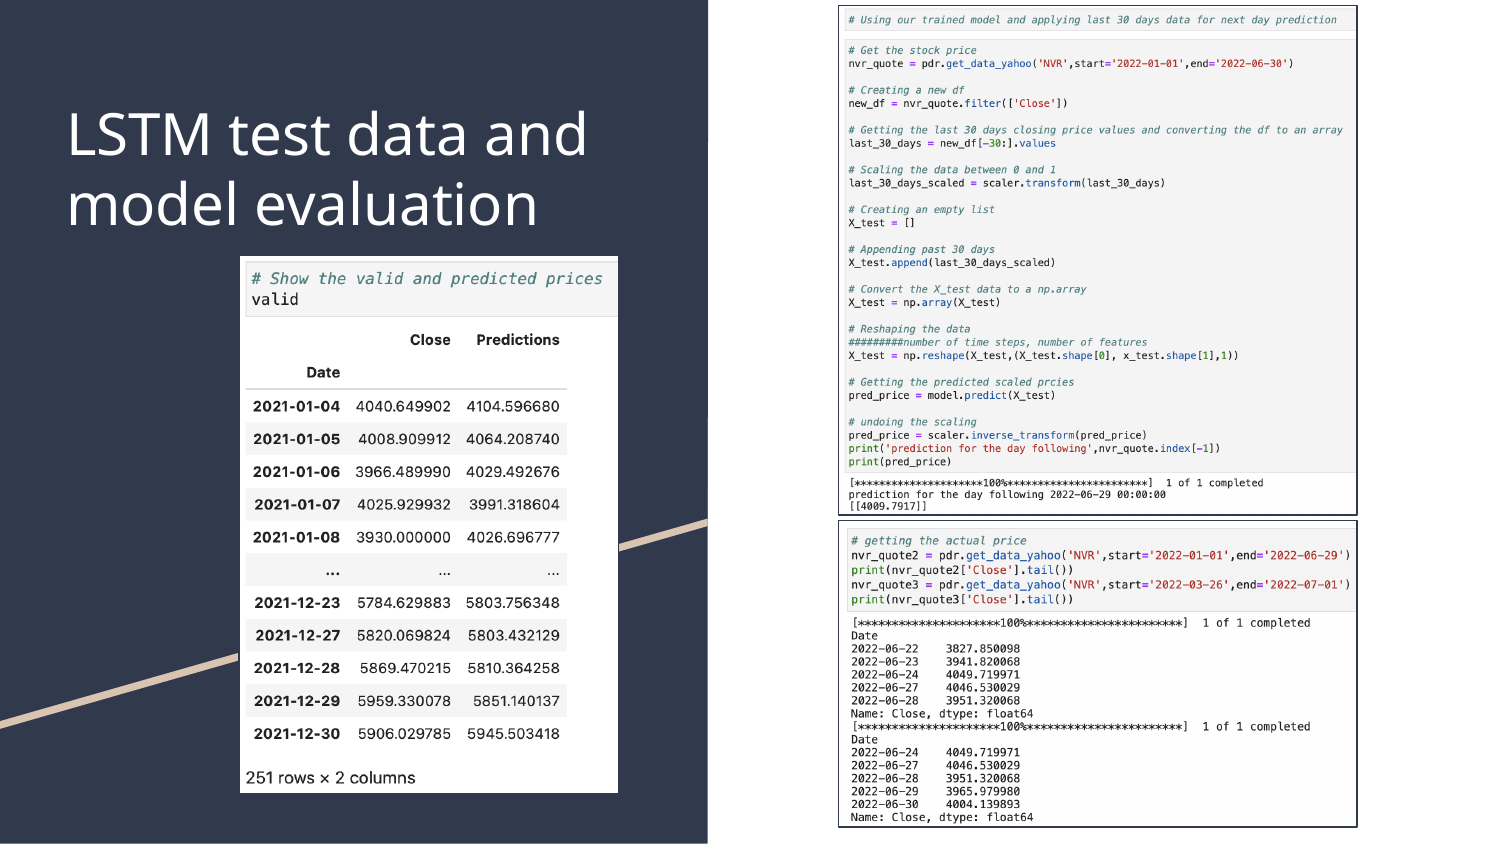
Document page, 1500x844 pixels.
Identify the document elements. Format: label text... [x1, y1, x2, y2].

title LSTM test data and model evaluation [51, 82, 660, 494]
picture [239, 256, 618, 794]
picture [838, 520, 1357, 827]
picture [838, 5, 1357, 515]
